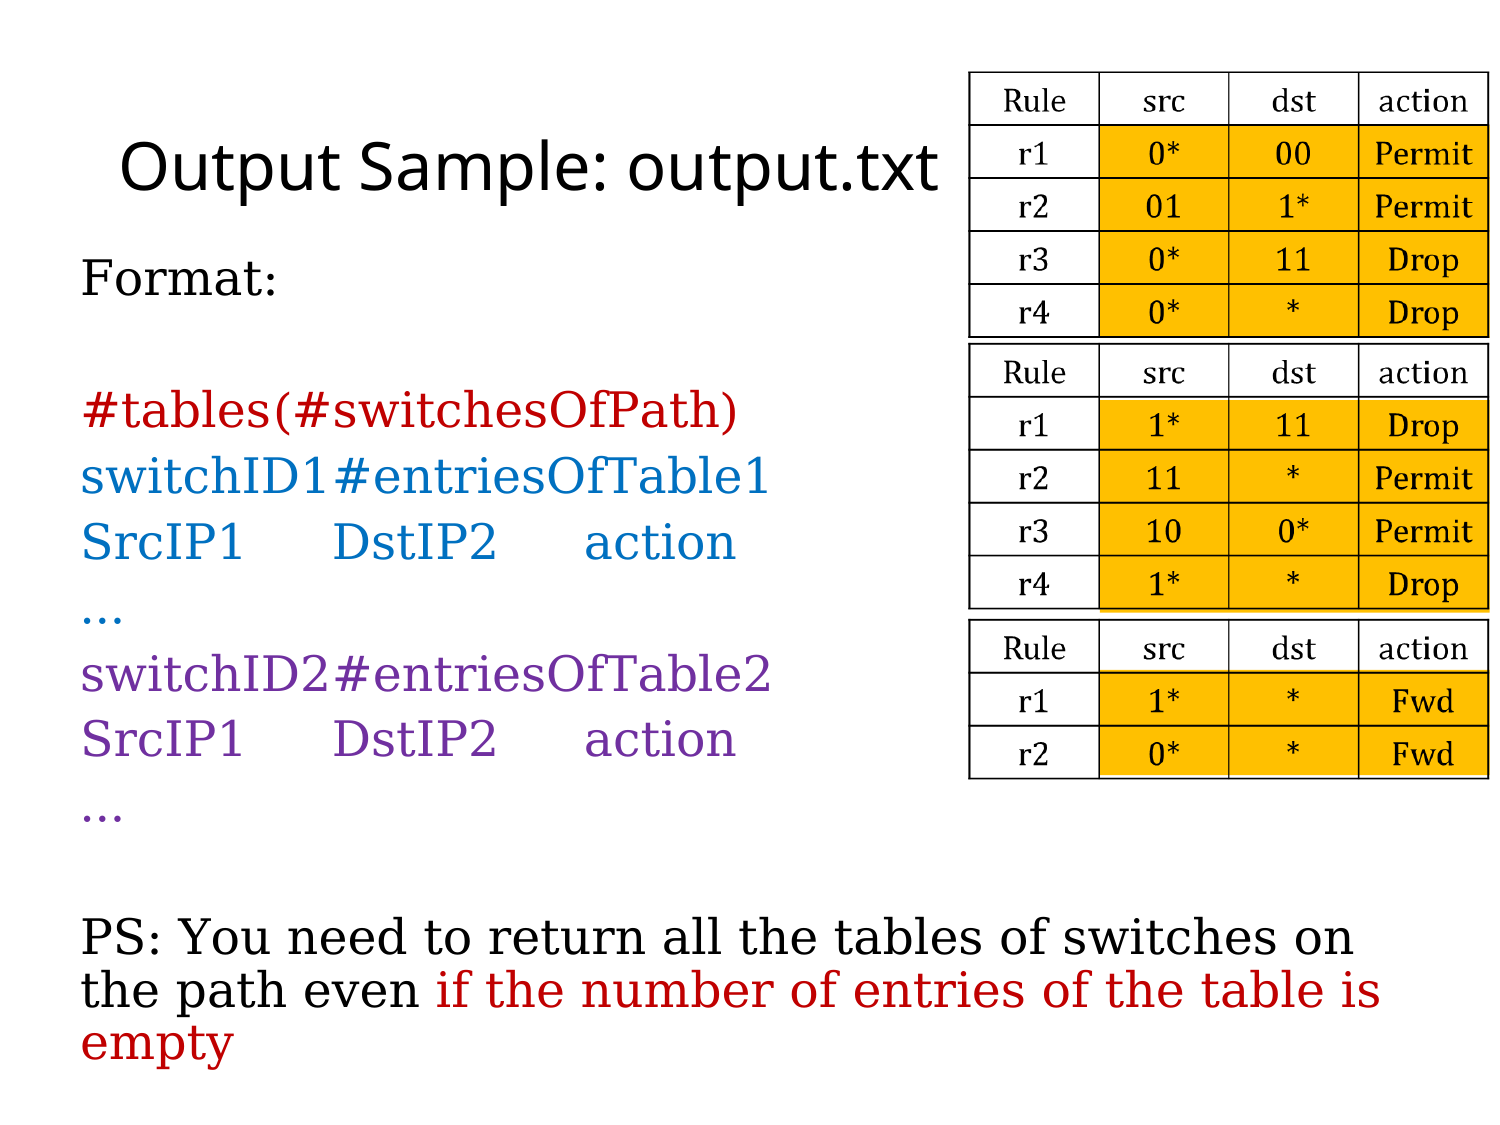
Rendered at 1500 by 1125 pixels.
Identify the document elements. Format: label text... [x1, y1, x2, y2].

text_box Format: #tables(#switchesOfPath) switchID1 #entriesOfTable1 SrcIP1 DstIP2 action … switchID2 #entriesOfTable2 SrcIP1 DstIP2 action … PS: You need to return all the tables of switches on the path even if the number of entries of the table is empty [64, 246, 1459, 1083]
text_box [967, 67, 1490, 793]
title Output Sample: output.txt [103, 59, 1397, 246]
